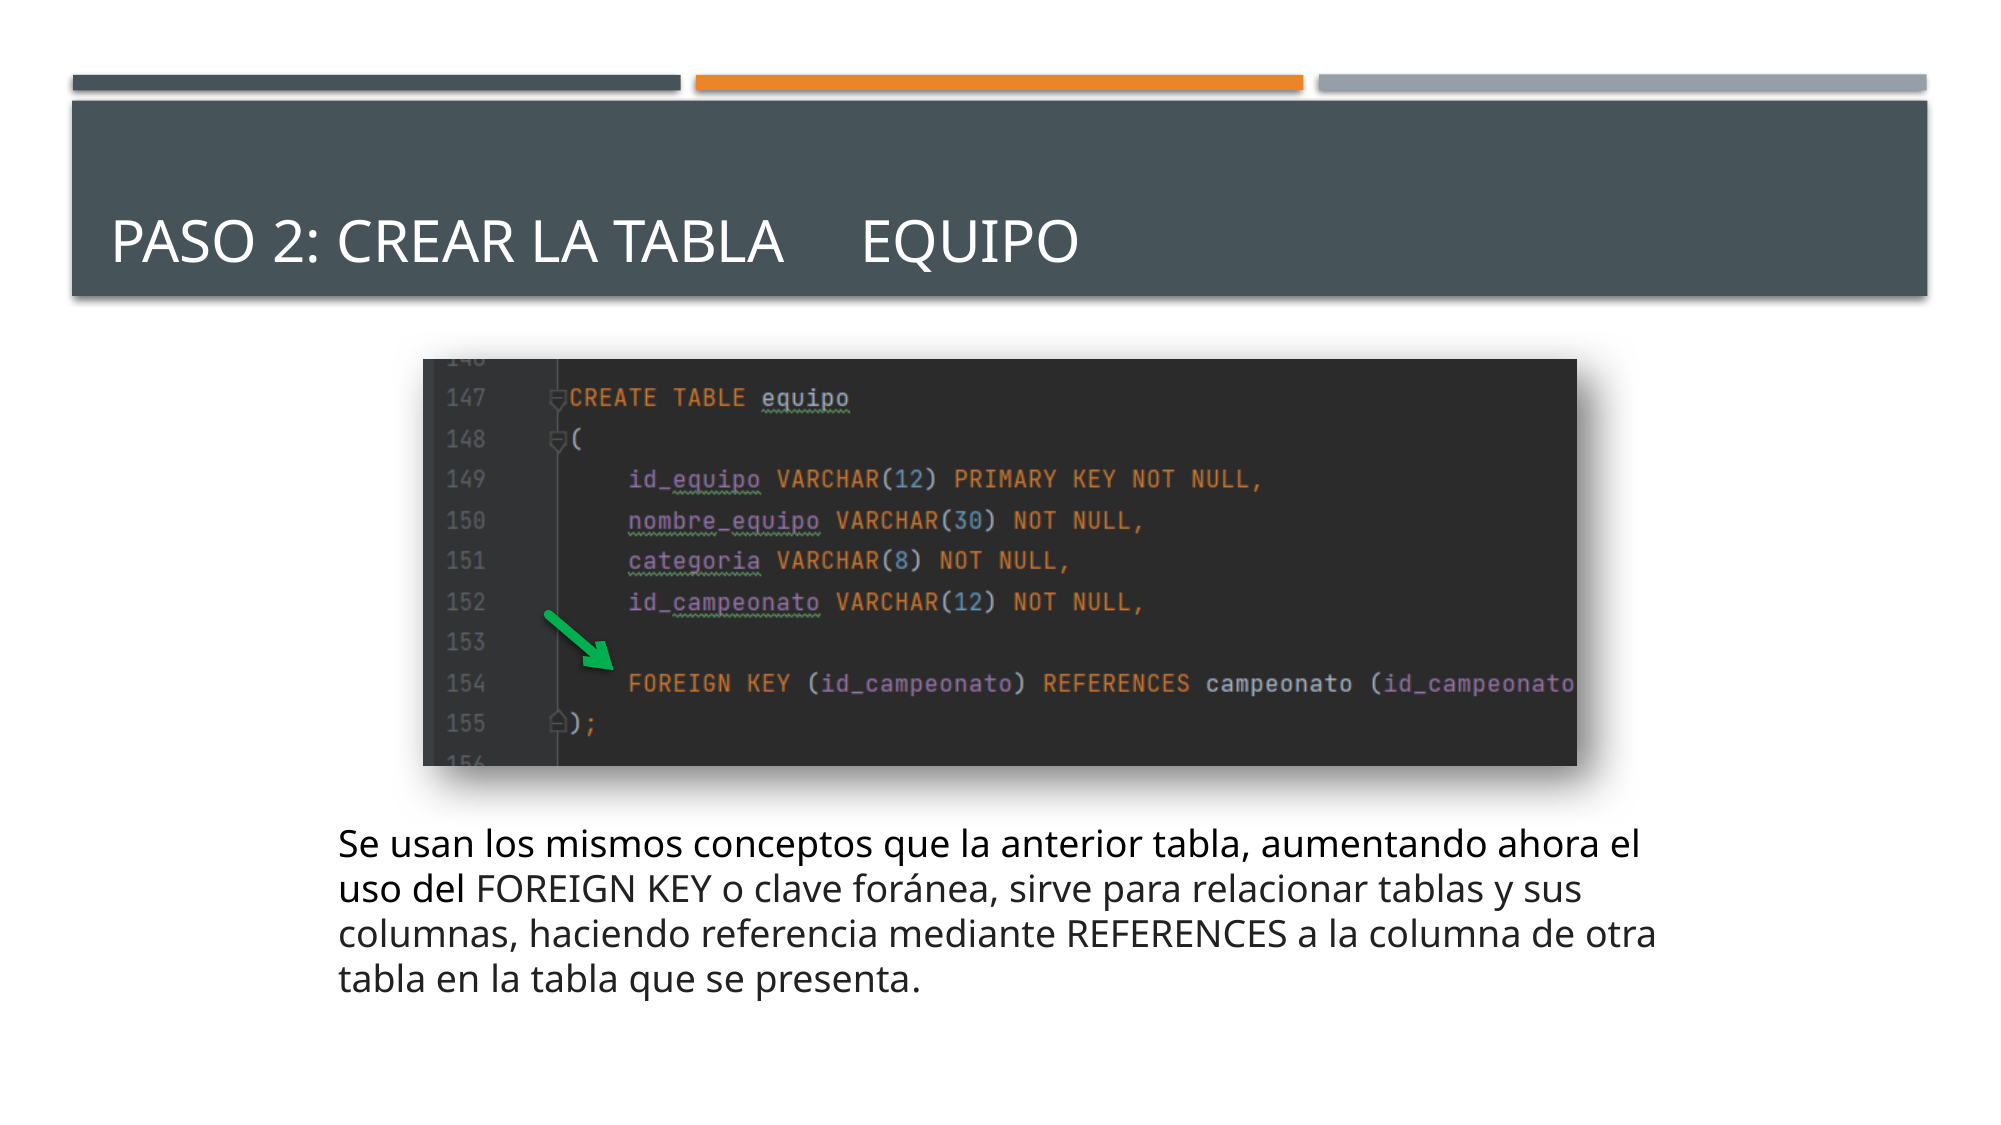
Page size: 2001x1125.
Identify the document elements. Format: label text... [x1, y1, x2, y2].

text_box Se usan los mismos conceptos que la anterior tabla, aumentando ahora el uso del FOREIGN KEY o clave foránea, sirve para relacionar tablas y sus columnas, haciendo referencia mediante REFERENCES a la columna de otra tabla en la tabla que se presenta. [323, 812, 1677, 1008]
title PASO 2: CREAR LA TABLA equipo [95, 115, 1905, 282]
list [422, 358, 1578, 766]
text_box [547, 613, 615, 671]
